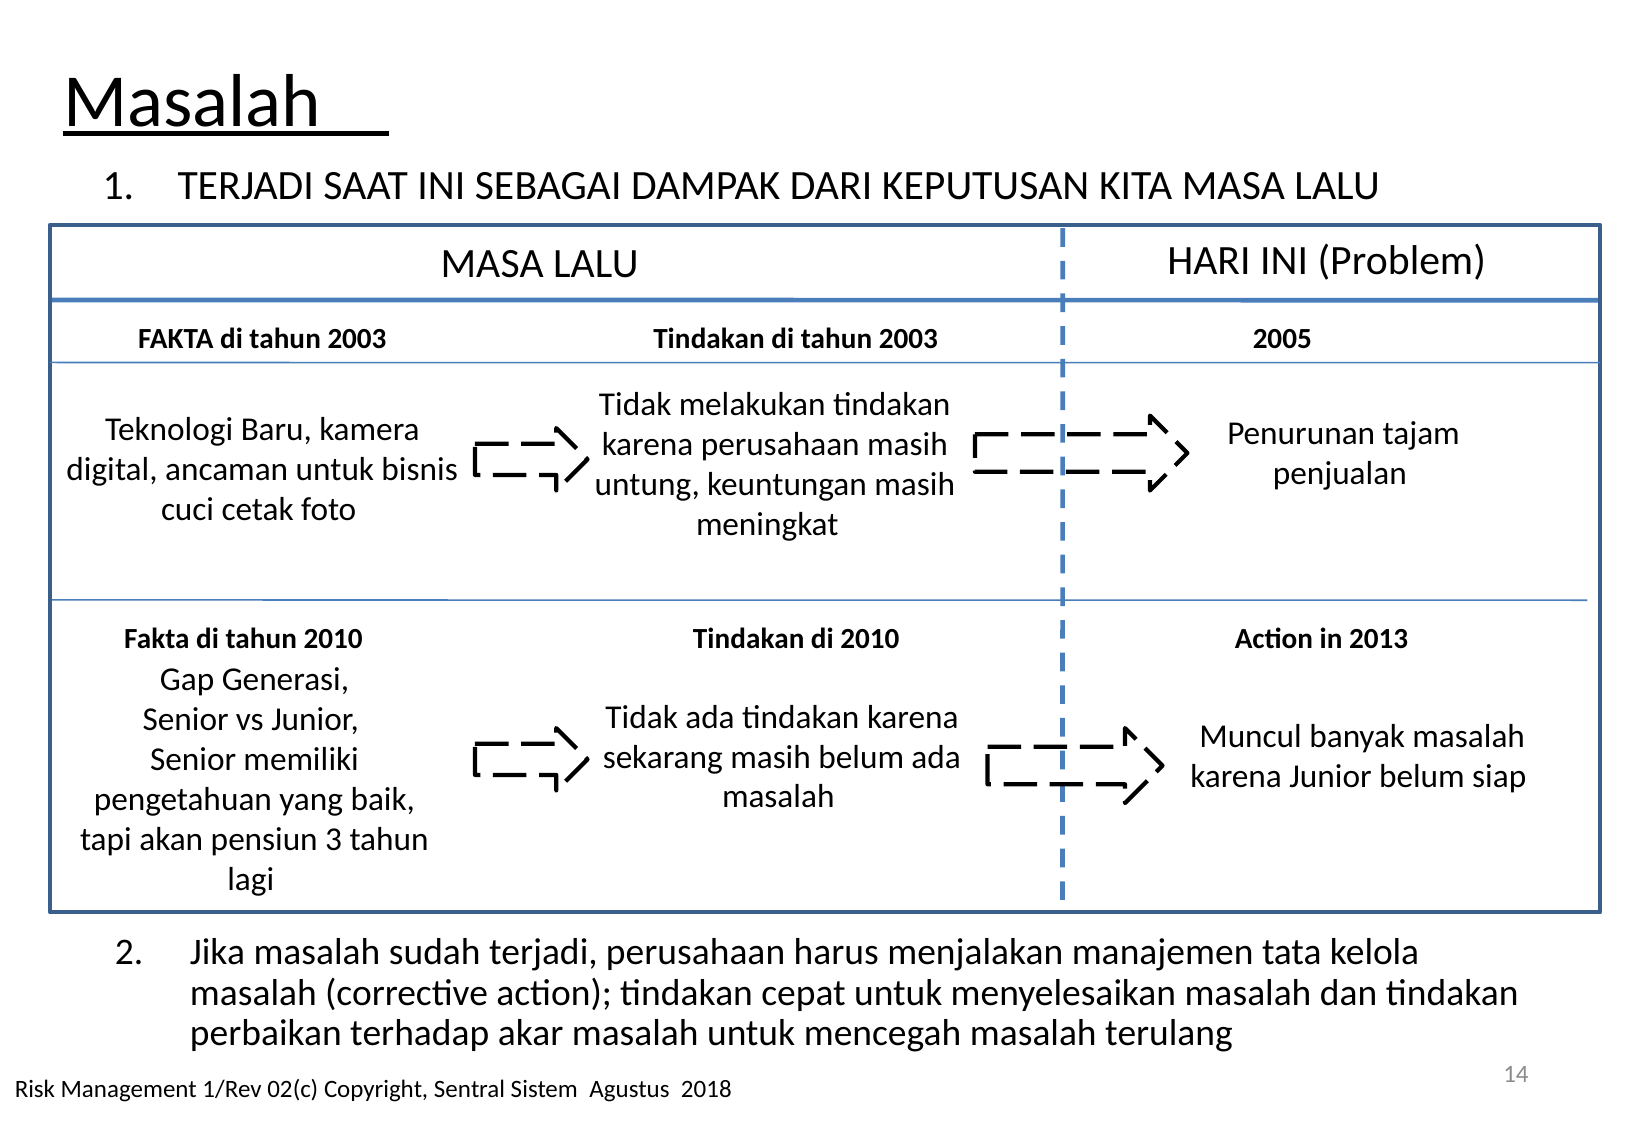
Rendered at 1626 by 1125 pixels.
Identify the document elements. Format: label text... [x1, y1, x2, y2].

text_box [48, 307, 1238, 367]
list TERJADI SAAT INI SEBAGAI DAMPAK DARI KEPUTUSAN KITA MASA LALU [87, 149, 1490, 223]
text_box 2005 [1238, 312, 1327, 361]
title Masalah [48, 0, 1450, 205]
text_box Fakta di tahun 2010 [109, 612, 385, 663]
text_box [48, 223, 1602, 305]
text_box Action in 2013 [1220, 612, 1424, 663]
table_cell Banyak proses trial error mengakibatkan biaya bengkak Awal produksi masal banyak masalah Project sering terlambat, sibuk di last minute [53, 303, 1598, 309]
table_cell Banyak proses trial error mengakibatkan biaya bengkak Awal produksi masal banyak masalah Project sering terlambat, sibuk di last minute [53, 365, 1598, 371]
text_box Jika masalah sudah terjadi, perusahaan harus menjalakan manajemen tata kelola masalah (corrective action); tindakan cepat untuk menyelesaikan masalah dan tindakan perbaikan terhadap akar masalah untuk mencegah masalah terulang [99, 924, 1571, 1026]
text_box [1327, 310, 1602, 365]
table_cell Banyak proses trial error mengakibatkan biaya bengkak Awal produksi masal banyak masalah Project sering terlambat, sibuk di last minute [724, 572, 1401, 576]
slide_number 14 [1164, 1042, 1544, 1103]
text_box Tindakan di 2010 [678, 612, 922, 663]
table_cell Banyak proses trial error mengakibatkan biaya bengkak Awal produksi masal banyak masalah Project sering terlambat, sibuk di last minute [53, 602, 1583, 606]
text_box [48, 369, 1602, 914]
